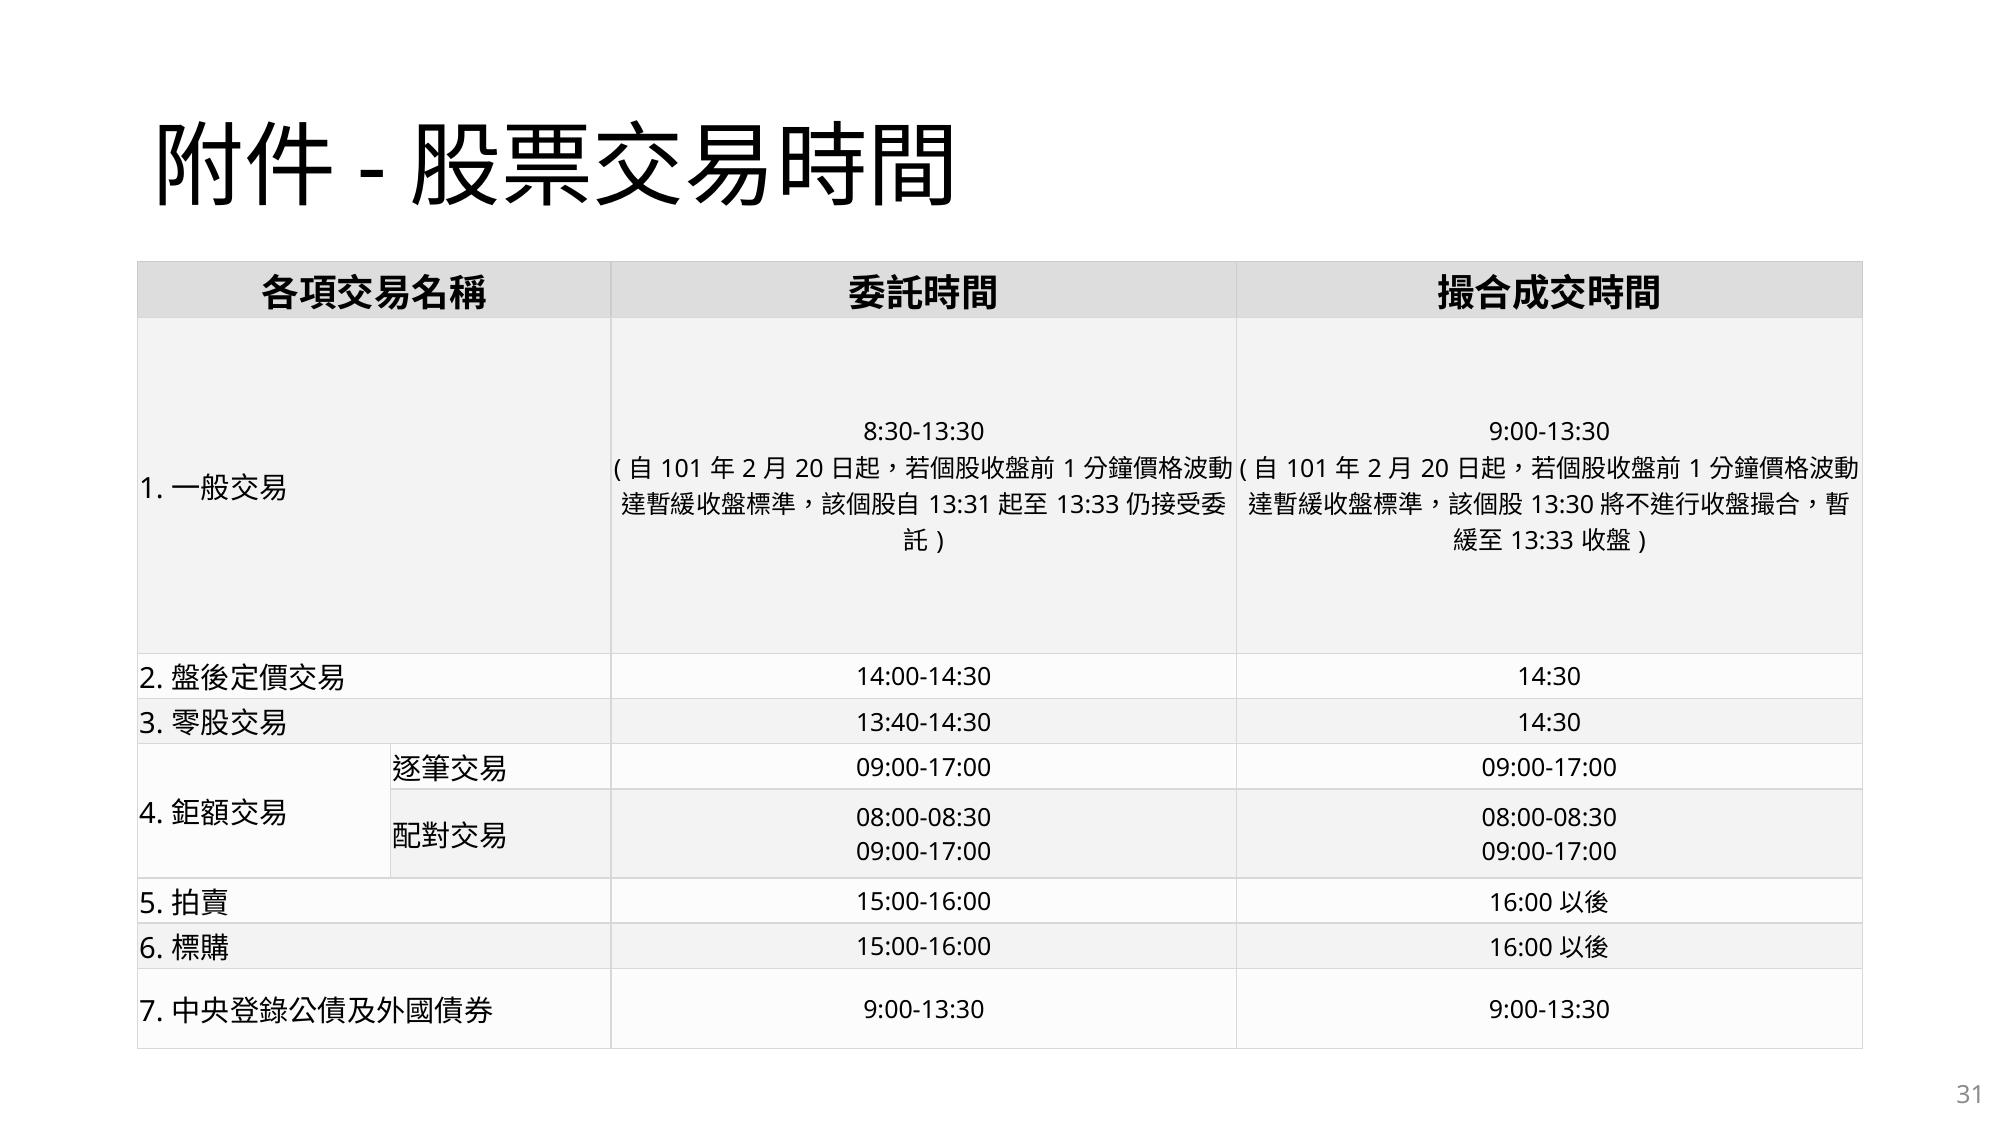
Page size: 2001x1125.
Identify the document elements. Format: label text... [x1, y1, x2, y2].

table_cell 16:00以後 [1237, 879, 1862, 922]
table_cell 9:00-13:30 [1237, 969, 1862, 1048]
table_cell 14:30 [1237, 699, 1862, 743]
table_cell 9:00-13:30 [612, 969, 1236, 1048]
table_cell 6.標購 [138, 924, 610, 968]
table_cell 14:30 [1237, 654, 1862, 698]
table_cell 3.零股交易 [138, 699, 610, 743]
table_cell 8:30-13:30 (自101年2月20日起，若個股收盤前1分鐘價格波動達暫緩收盤標準，該個股自13:31起至13:33仍接受委託) [612, 318, 1236, 653]
table_header 委託時間 [612, 262, 1236, 317]
slide_number 31 [1550, 1065, 2000, 1125]
table_header 各項交易名稱 [138, 262, 610, 317]
table_cell 2.盤後定價交易 [138, 654, 610, 698]
table_cell 09:00-17:00 [612, 744, 1236, 788]
table_cell 配對交易 [391, 790, 610, 877]
table_cell 16:00以後 [1237, 924, 1862, 968]
table_cell 08:00-08:30 09:00-17:00 [1237, 790, 1862, 877]
table_cell 4.鉅額交易 [138, 744, 390, 877]
table_cell 7.中央登錄公債及外國債券 [138, 969, 610, 1048]
table_cell 5.拍賣 [138, 879, 610, 922]
table_cell 逐筆交易 [391, 744, 610, 788]
table_cell 13:40-14:30 [612, 699, 1236, 743]
table_cell 1.一般交易 [138, 318, 610, 653]
table_cell 08:00-08:30 09:00-17:00 [612, 790, 1236, 877]
table_cell 14:00-14:30 [612, 654, 1236, 698]
table_header 撮合成交時間 [1237, 262, 1862, 317]
table_cell 9:00-13:30 (自101年2月20日起，若個股收盤前1分鐘價格波動達暫緩收盤標準，該個股13:30將不進行收盤撮合，暫緩至13:33收盤) [1237, 318, 1862, 653]
table_cell 15:00-16:00 [612, 879, 1236, 922]
table_cell 09:00-17:00 [1237, 744, 1862, 788]
table_cell 15:00-16:00 [612, 924, 1236, 968]
title 附件-股票交易時間 [137, 59, 1863, 261]
